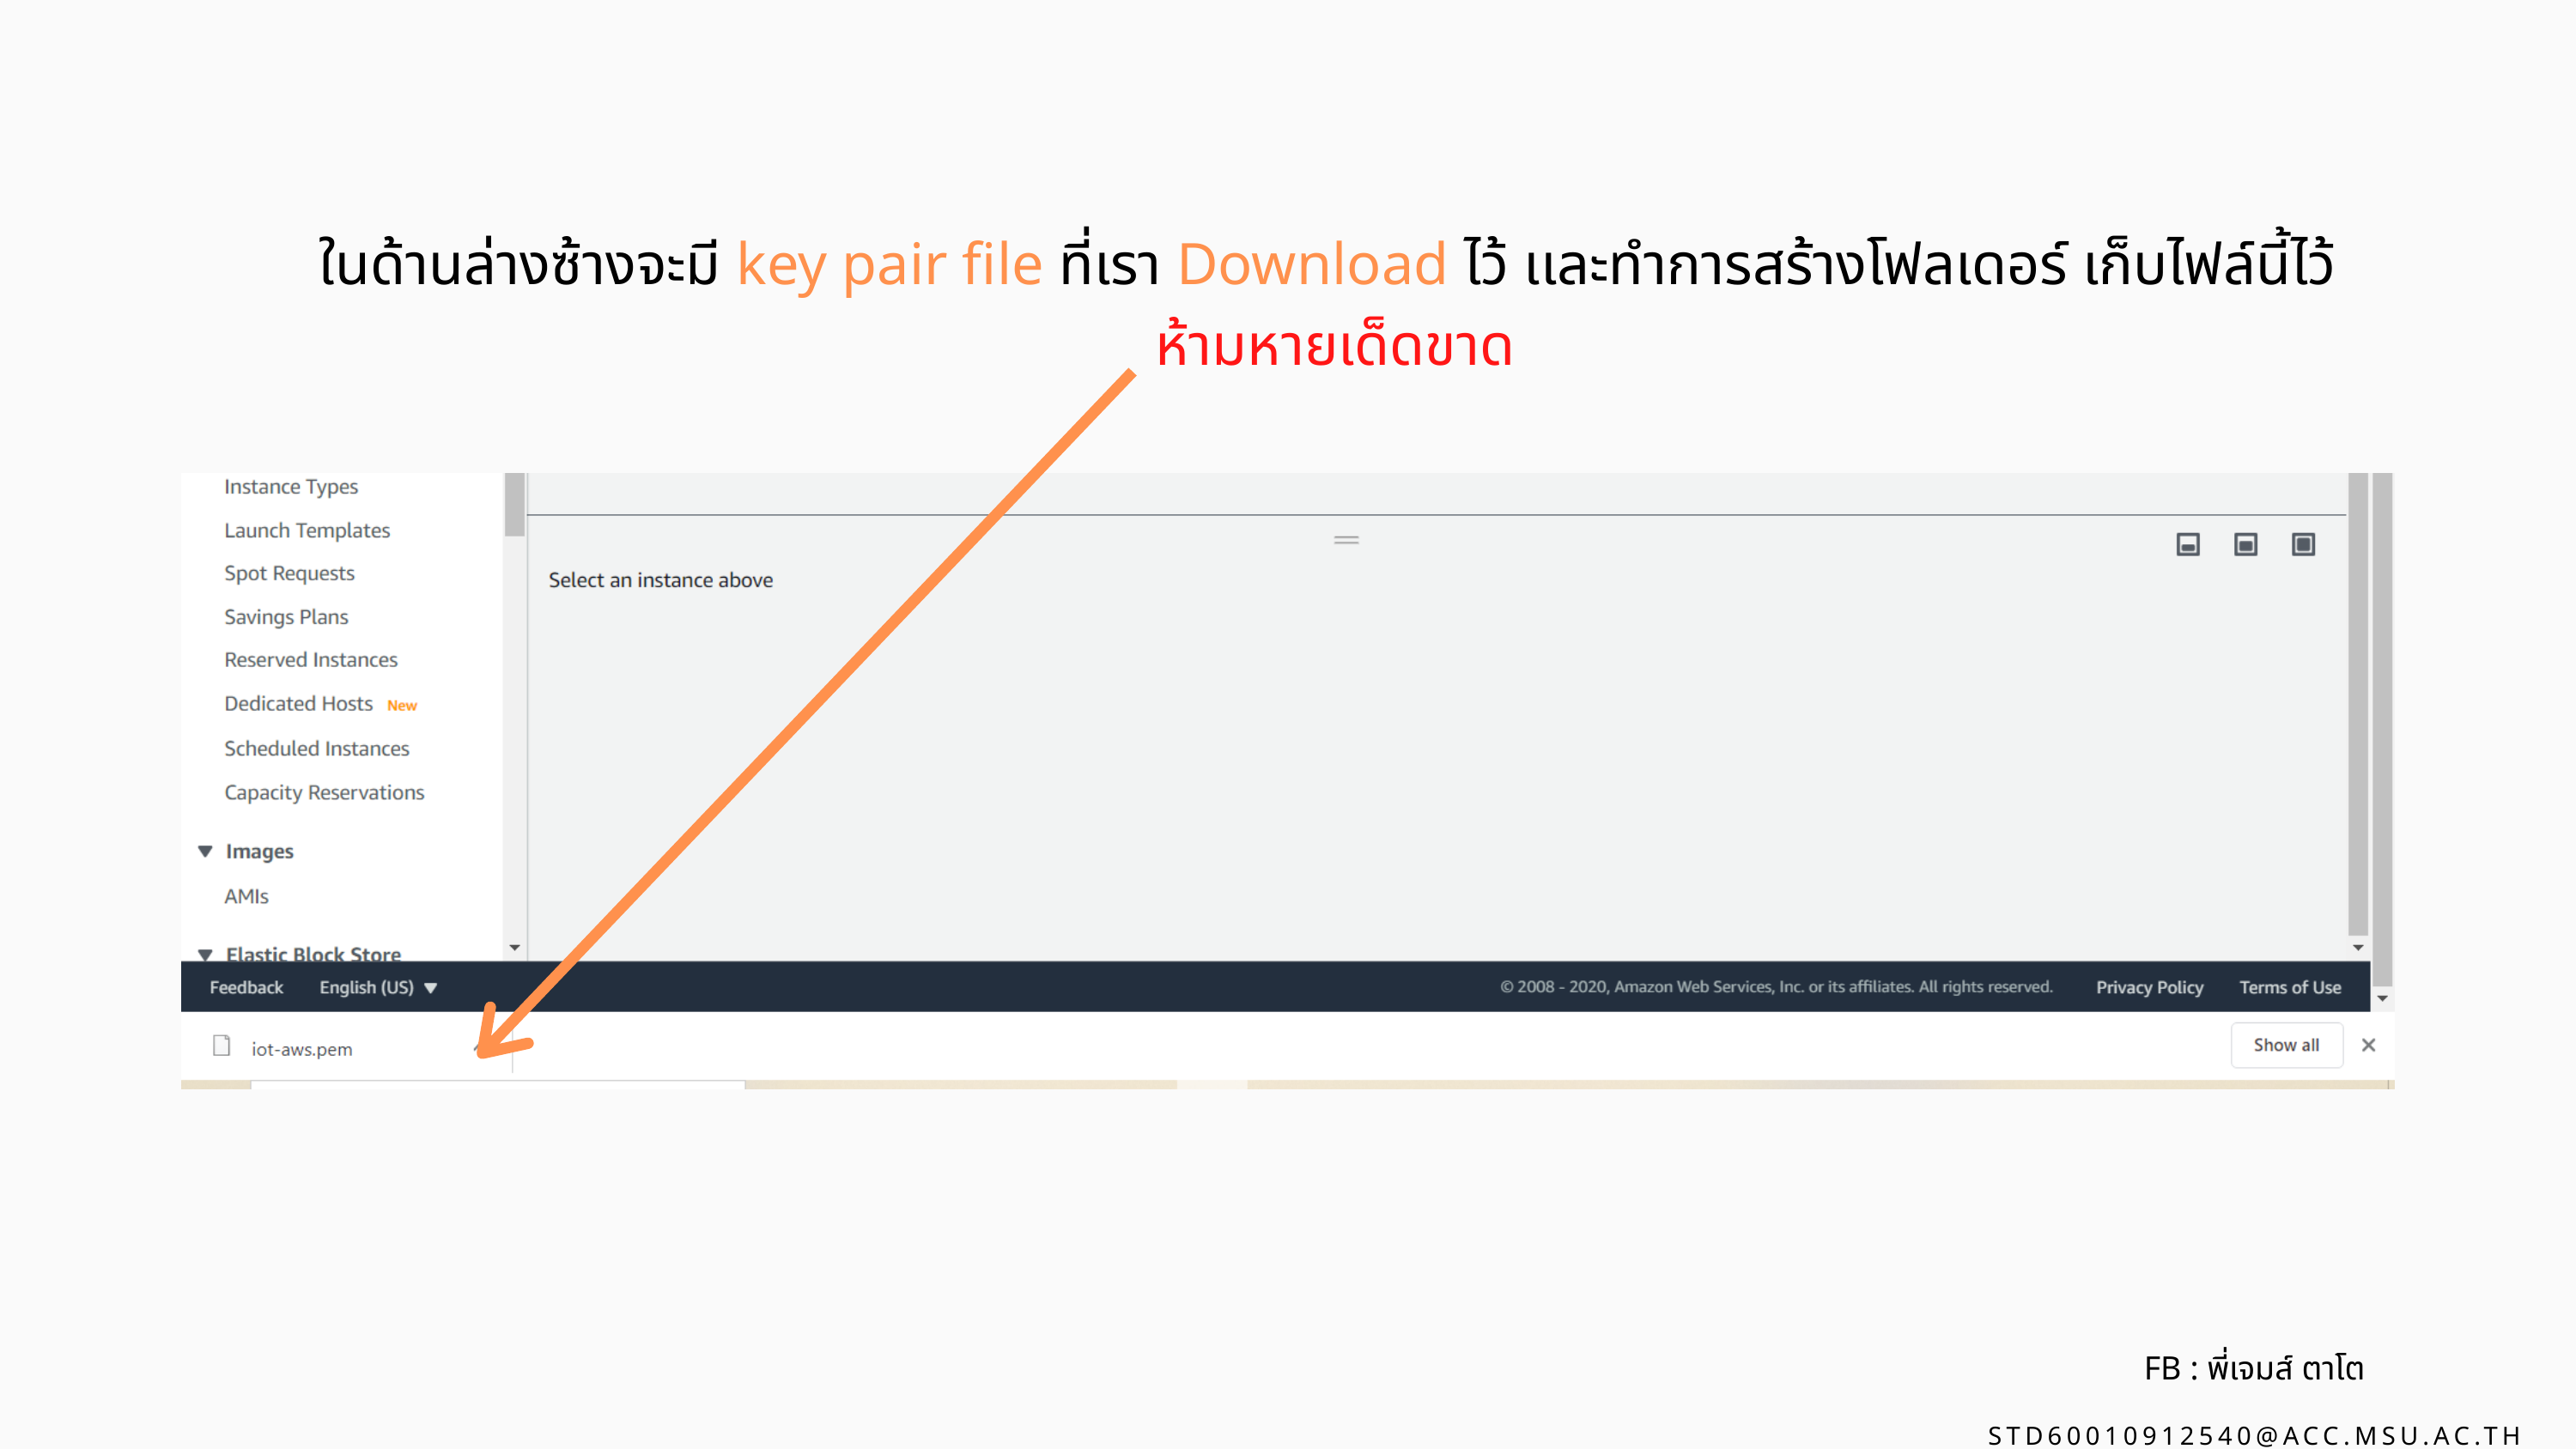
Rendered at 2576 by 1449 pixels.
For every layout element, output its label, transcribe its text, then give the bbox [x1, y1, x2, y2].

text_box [1902, 1349, 2576, 1449]
picture [181, 473, 2395, 1089]
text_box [331, 682, 1280, 747]
text_box ในด้านล่างซ้างจะมี key pair file ที่เรา Download ไว้ เเละทำการสร้างโฟลเดอร์ เก็บไฟล์นี้ไว้ ห้ามหายเด็ดขาด [181, 215, 2489, 377]
